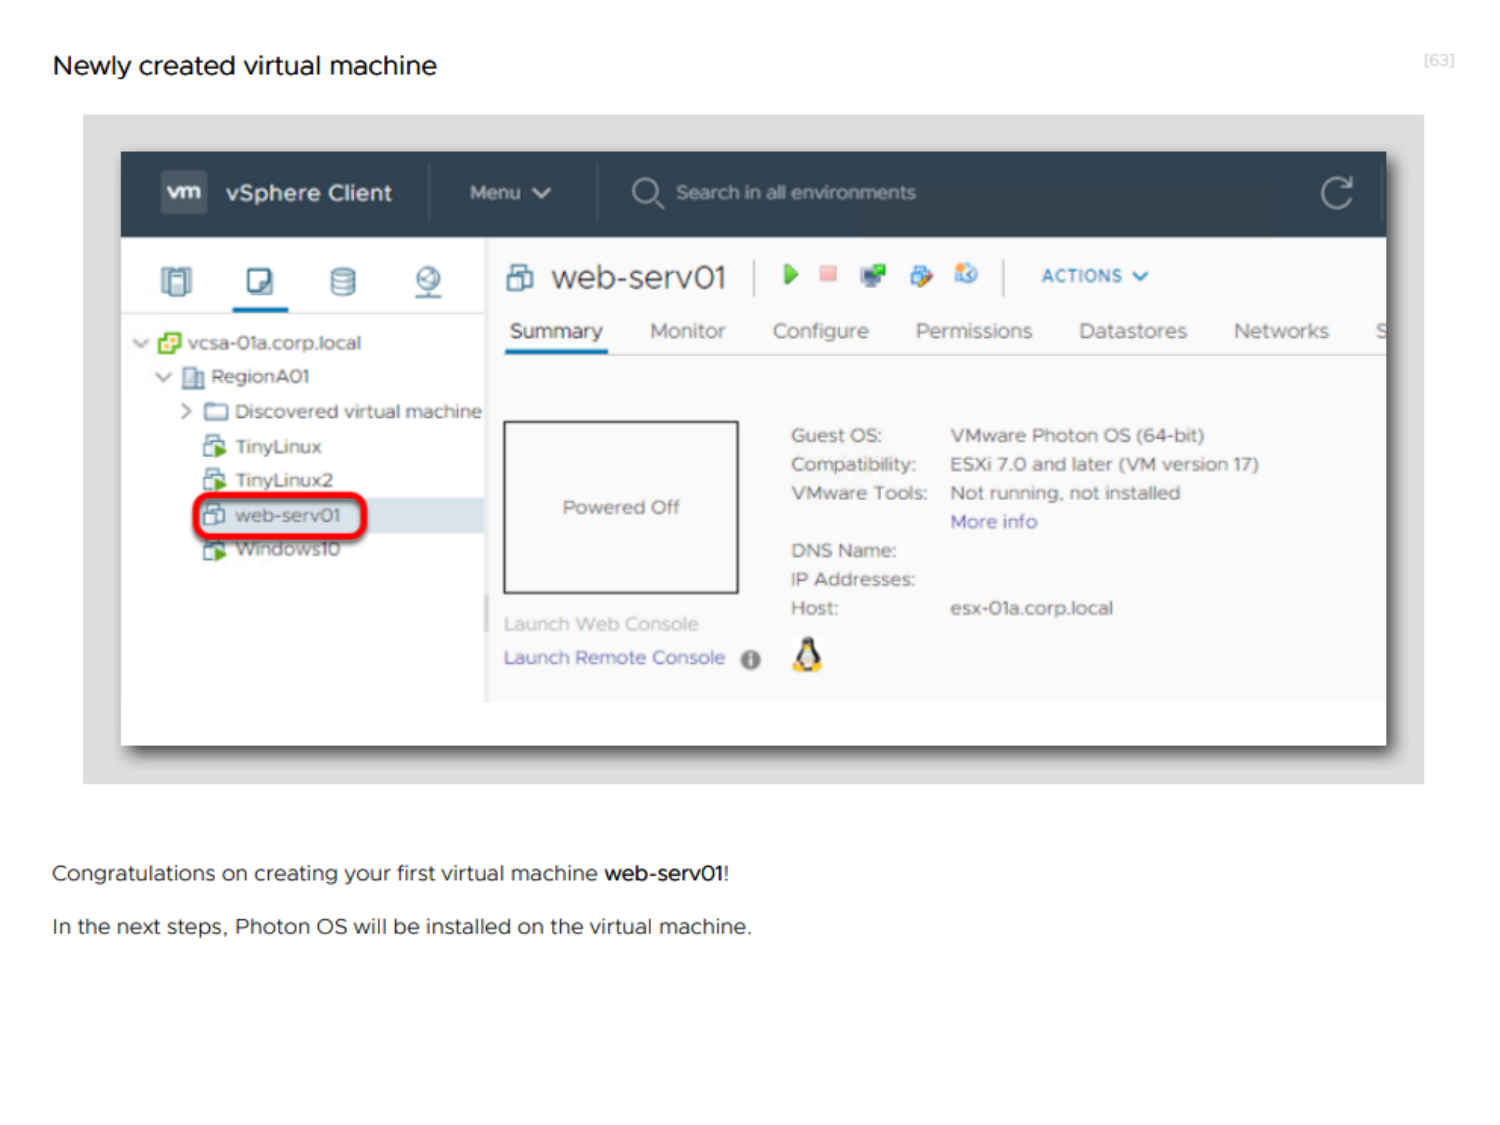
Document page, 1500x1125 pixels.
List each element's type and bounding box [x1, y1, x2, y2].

list [17, 30, 1500, 1125]
